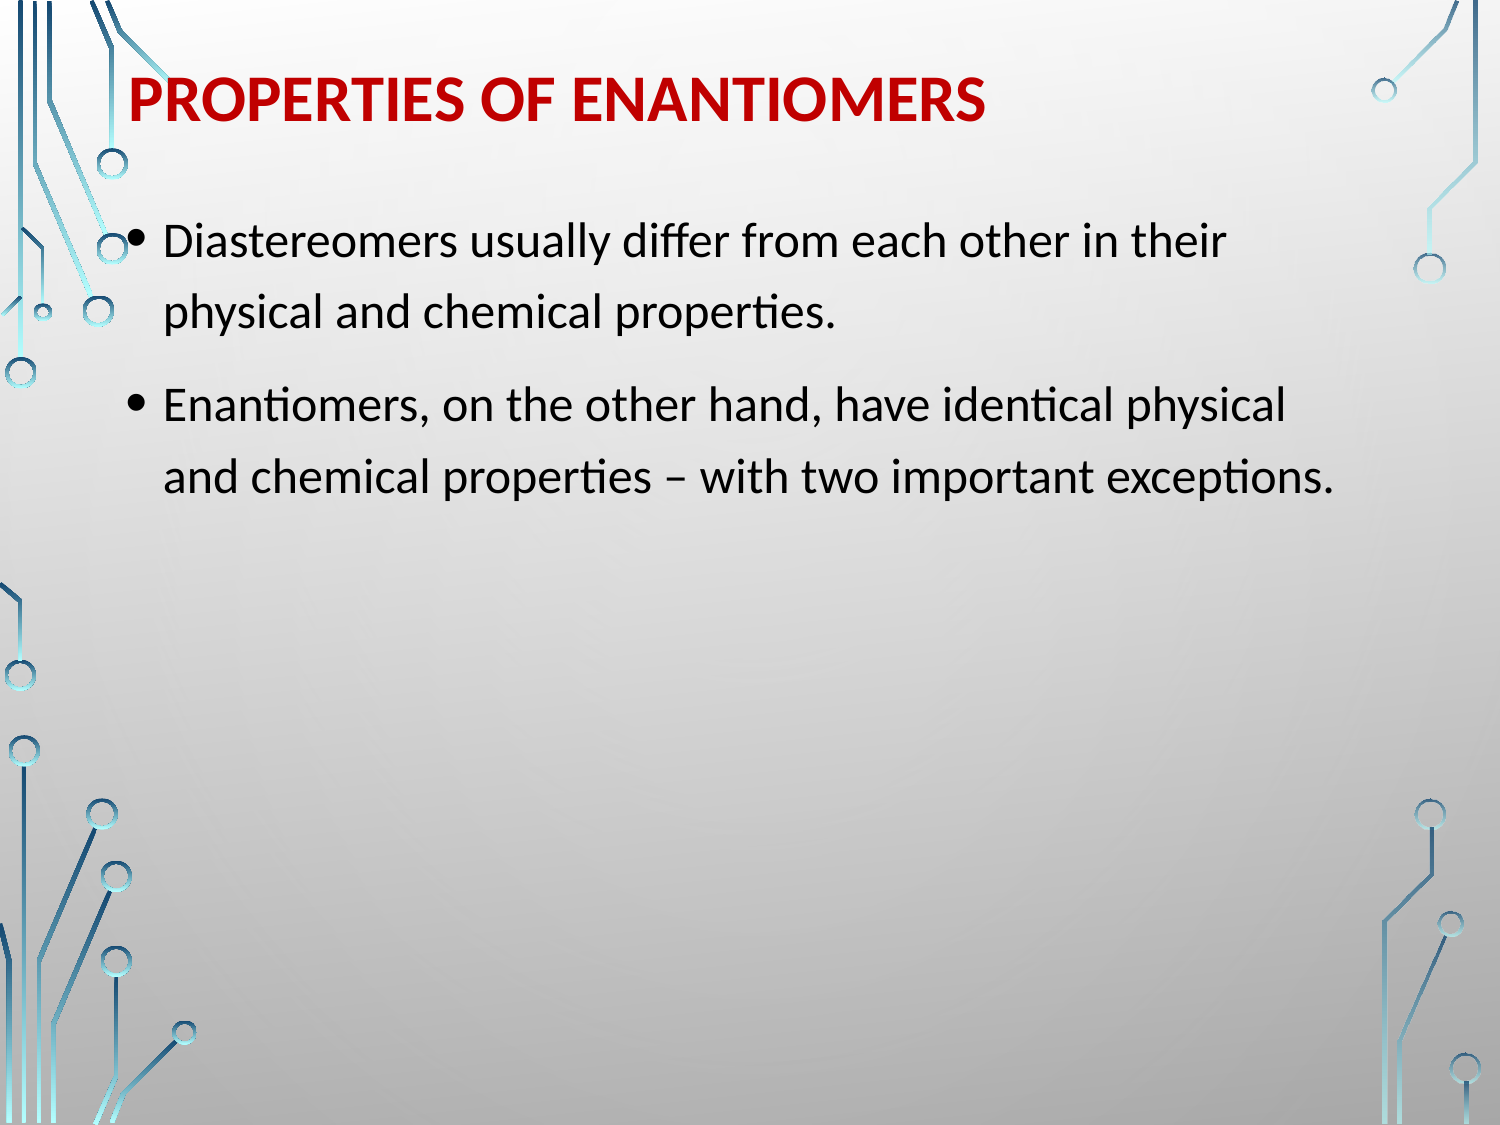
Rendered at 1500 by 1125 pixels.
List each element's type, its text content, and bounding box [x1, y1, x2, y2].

list Diastereomers usually differ from each other in their physical and chemical properties. Enantiomers, on the other hand, have identical physical and chemical properties – with two important exceptions. [110, 187, 1383, 969]
title Properties of enantiomers [113, 37, 1450, 163]
